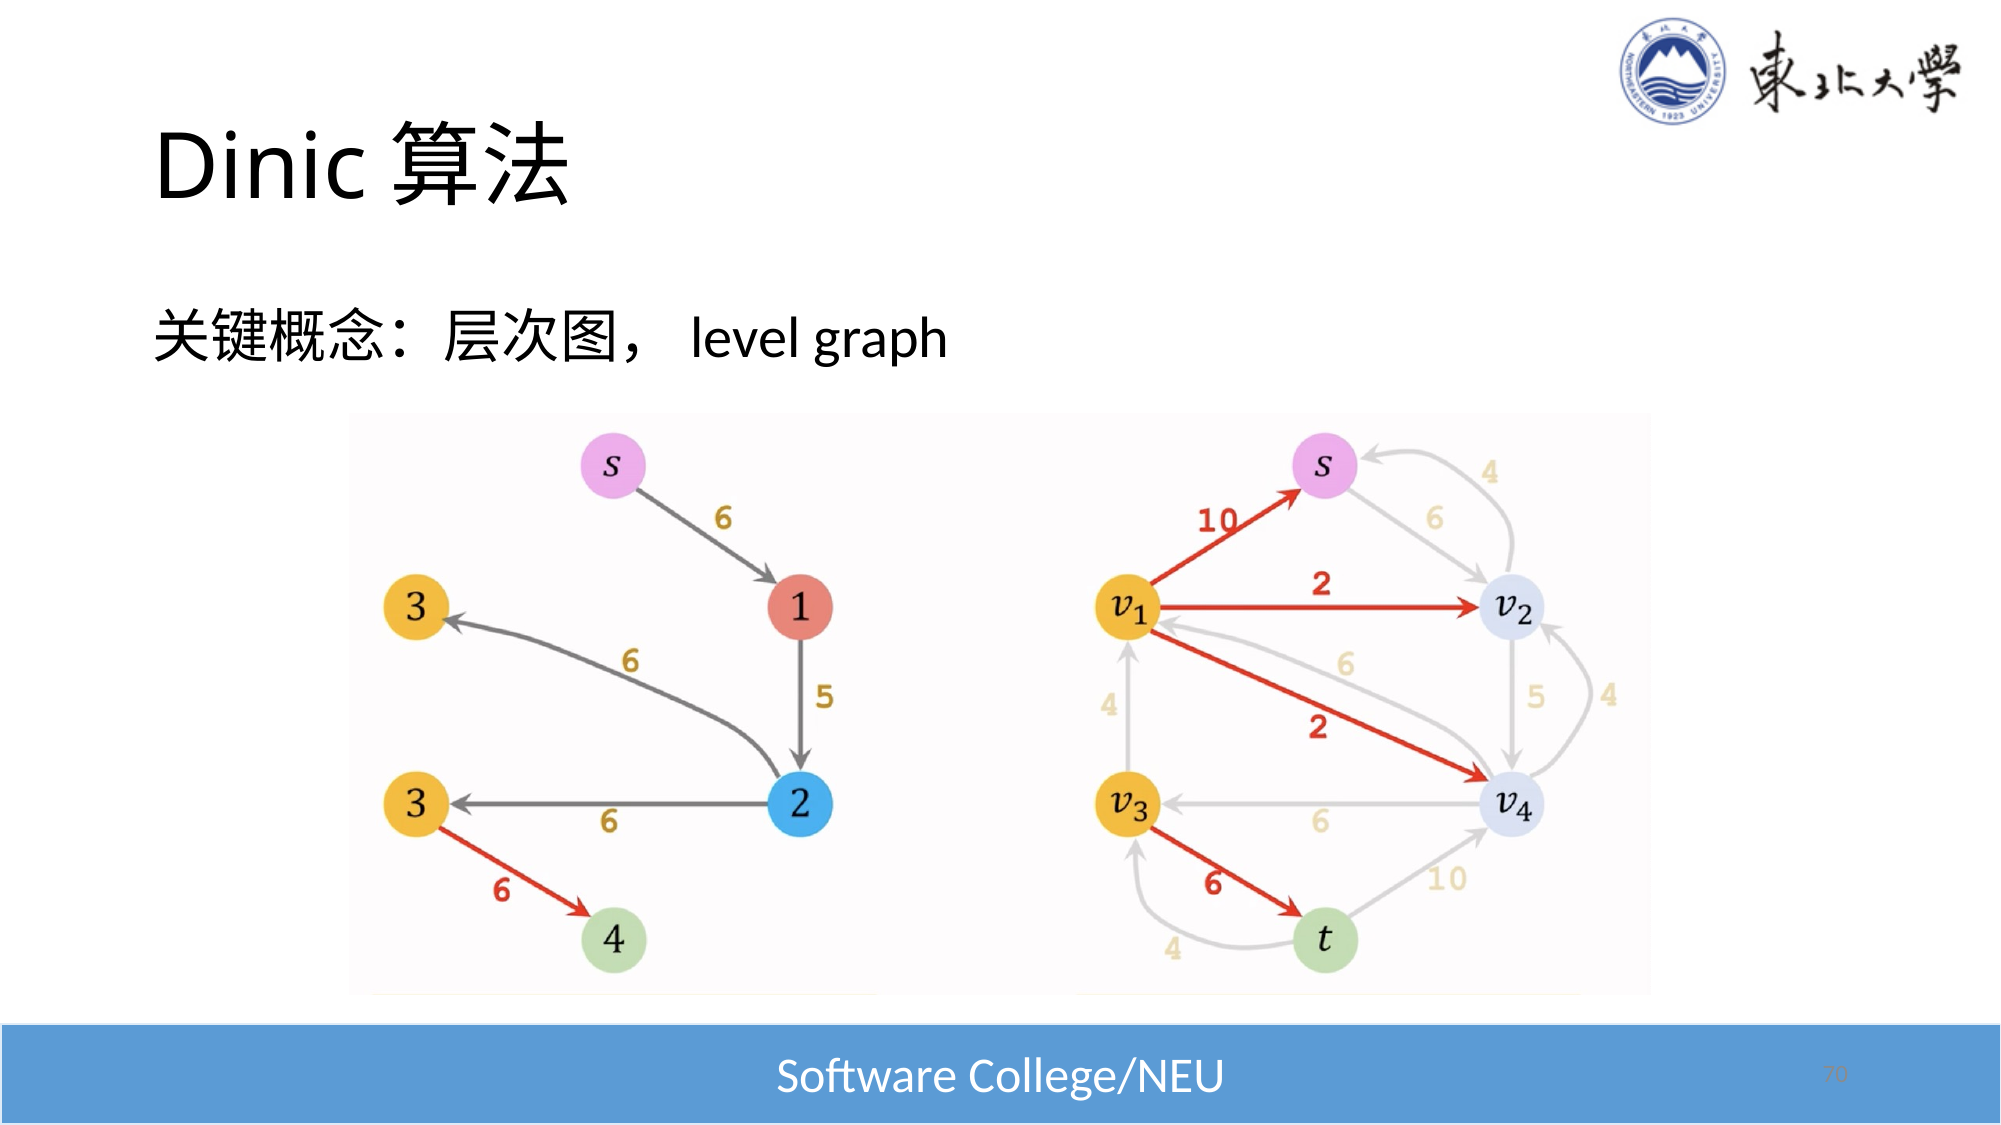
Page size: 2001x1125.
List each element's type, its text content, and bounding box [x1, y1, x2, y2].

picture [349, 413, 1651, 995]
picture [1605, 4, 1987, 135]
list 关键概念：层次图，level graph [137, 299, 1863, 1014]
title Dinic算法 [137, 59, 1863, 278]
